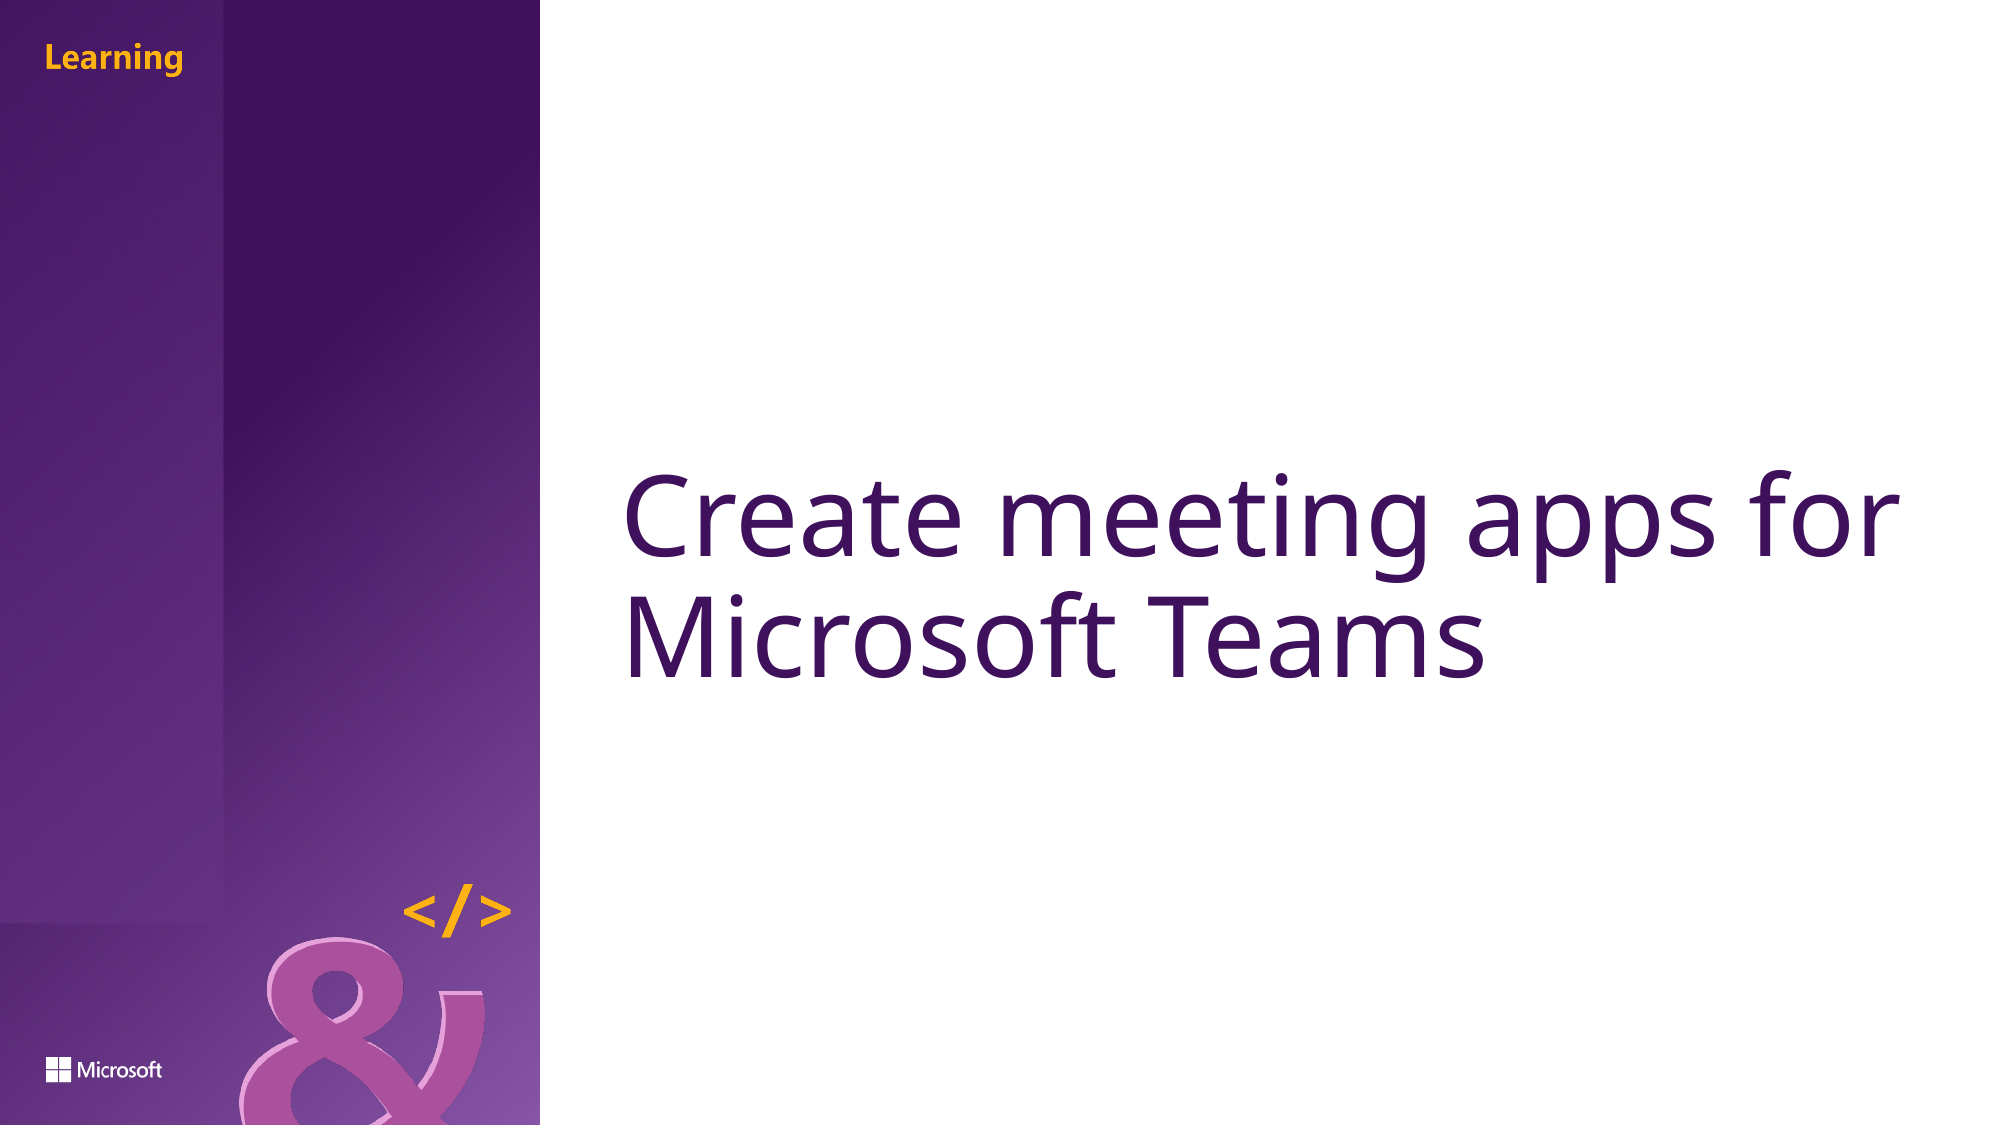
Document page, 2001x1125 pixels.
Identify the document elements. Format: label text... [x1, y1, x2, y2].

list Create meeting apps for Microsoft Teams [605, 451, 1954, 1058]
picture [0, 0, 540, 1125]
